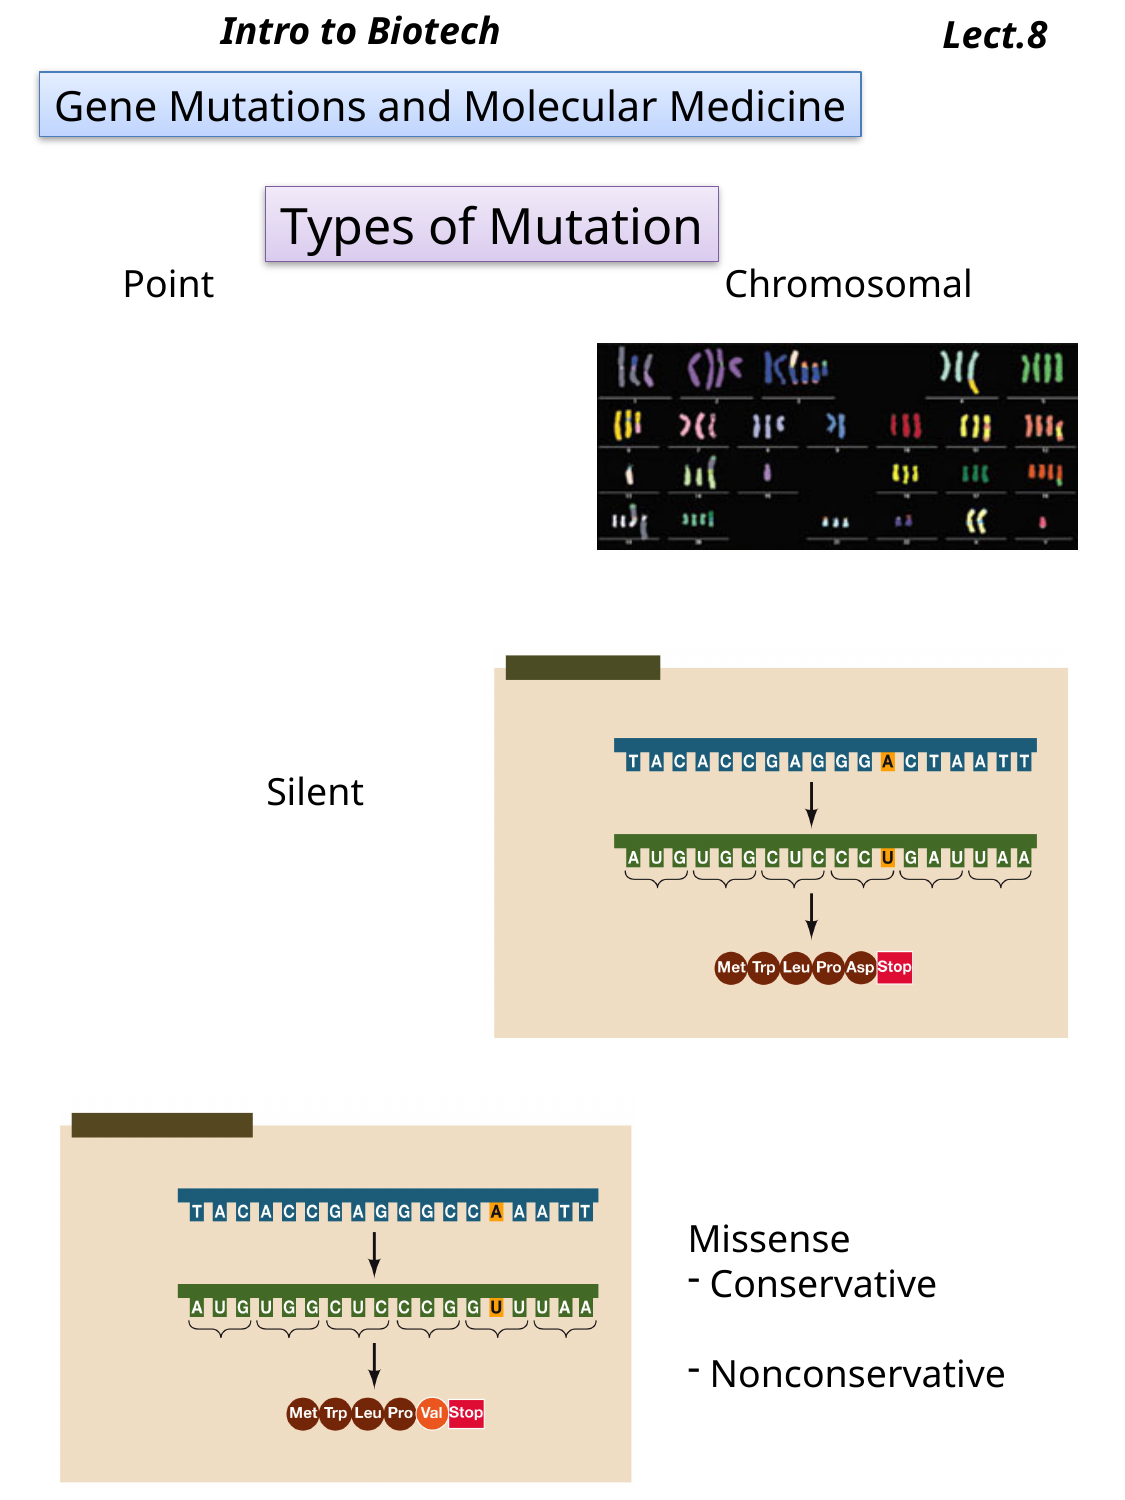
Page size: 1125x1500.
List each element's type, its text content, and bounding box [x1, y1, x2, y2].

text_box Silent [251, 760, 379, 821]
picture [57, 1096, 635, 1488]
text_box Missense Conservative Nonconservative [672, 1207, 1022, 1448]
text_box Point [107, 252, 230, 313]
text_box Lect.8 [927, 3, 1063, 64]
text_box Intro to Biotech [205, 0, 517, 60]
picture [597, 343, 1079, 551]
text_box Types of Mutation [265, 186, 719, 262]
text_box Gene Mutations and Molecular Medicine [39, 71, 862, 137]
text_box Chromosomal [709, 252, 988, 313]
picture [493, 646, 1070, 1038]
